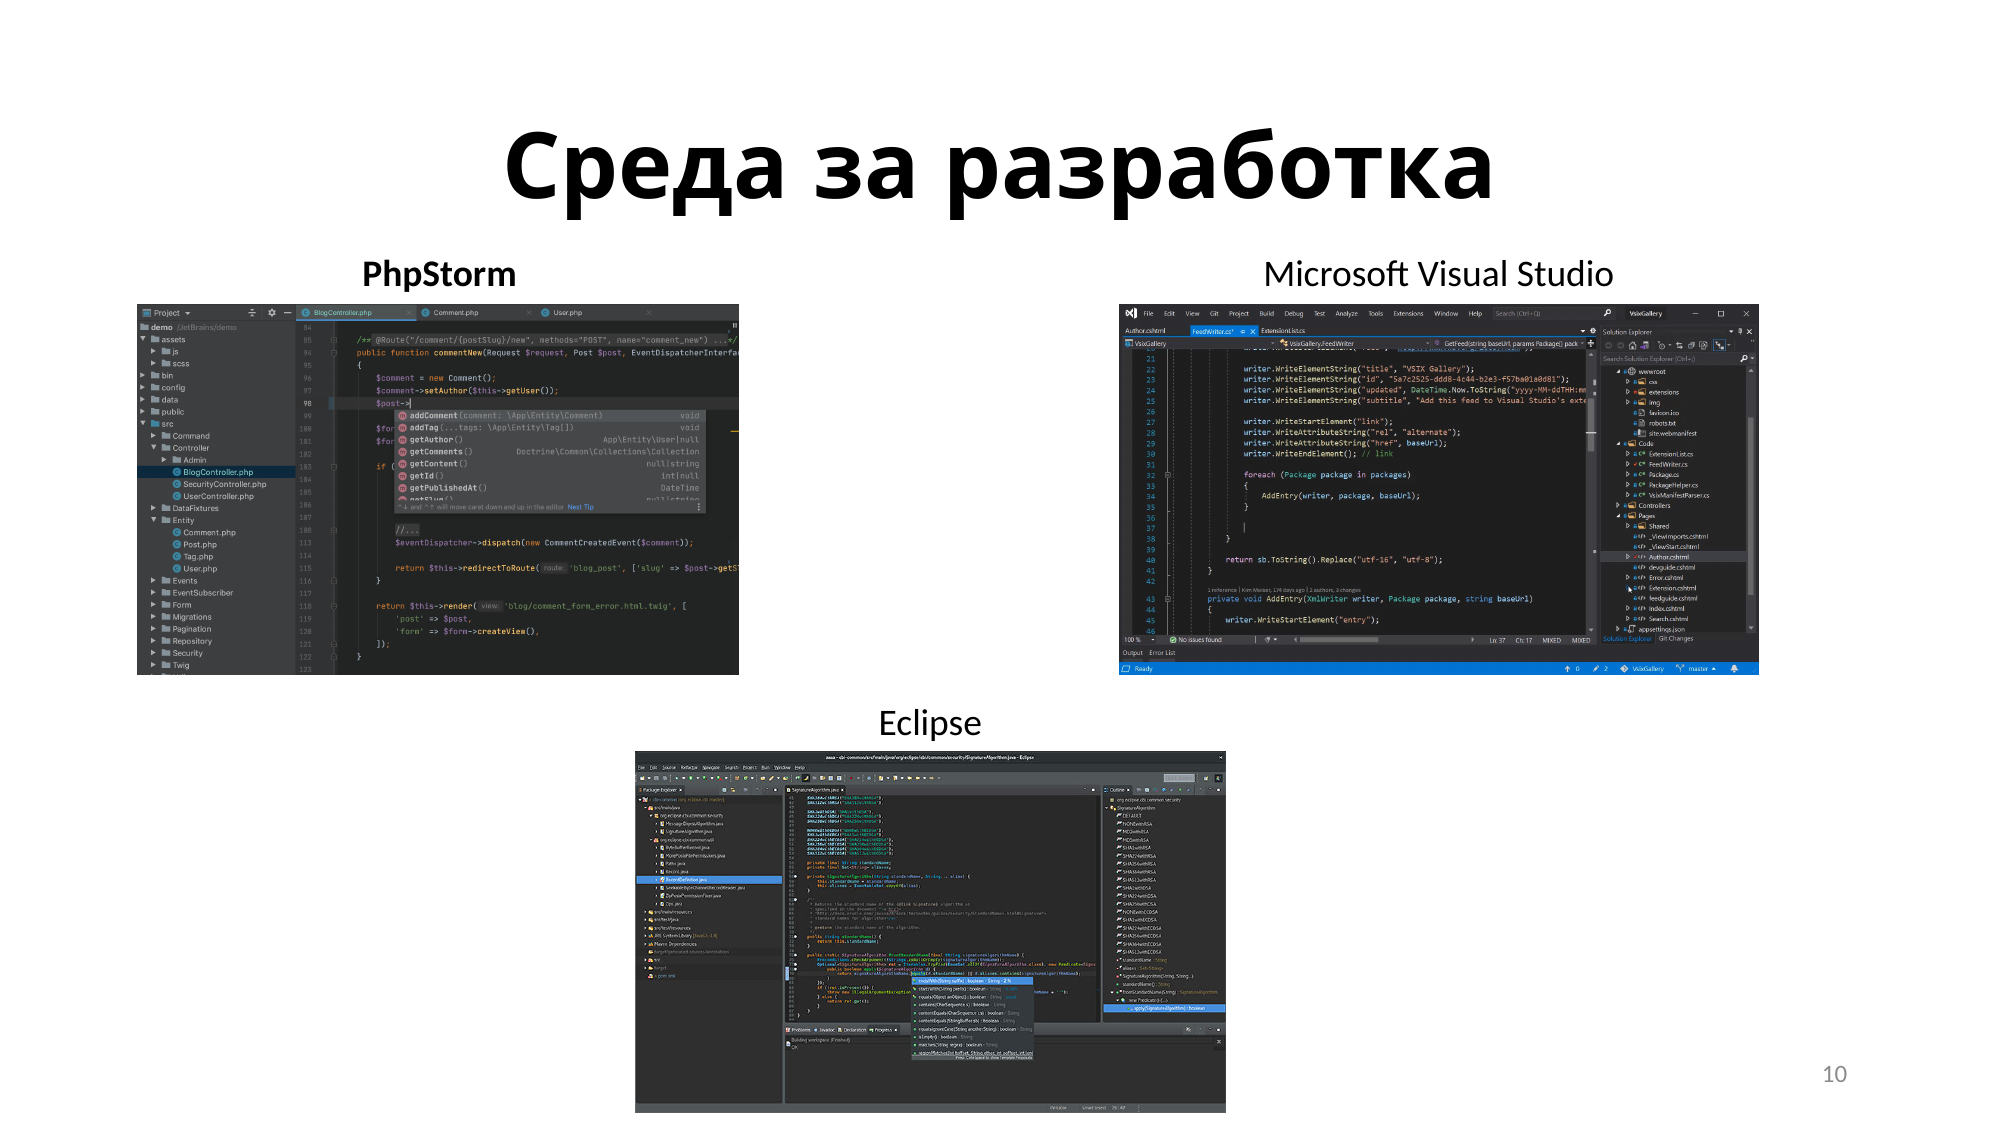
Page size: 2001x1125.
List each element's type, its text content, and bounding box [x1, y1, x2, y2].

text_box Eclipse [863, 690, 998, 751]
picture [137, 304, 739, 675]
title Среда за разработка [137, 59, 1863, 278]
text_box Microsoft Visual Studio [1248, 242, 1630, 302]
picture [1119, 304, 1759, 675]
text_box PhpStorm [347, 242, 532, 302]
slide_number 10 [1412, 1042, 1863, 1103]
picture [635, 751, 1227, 1113]
